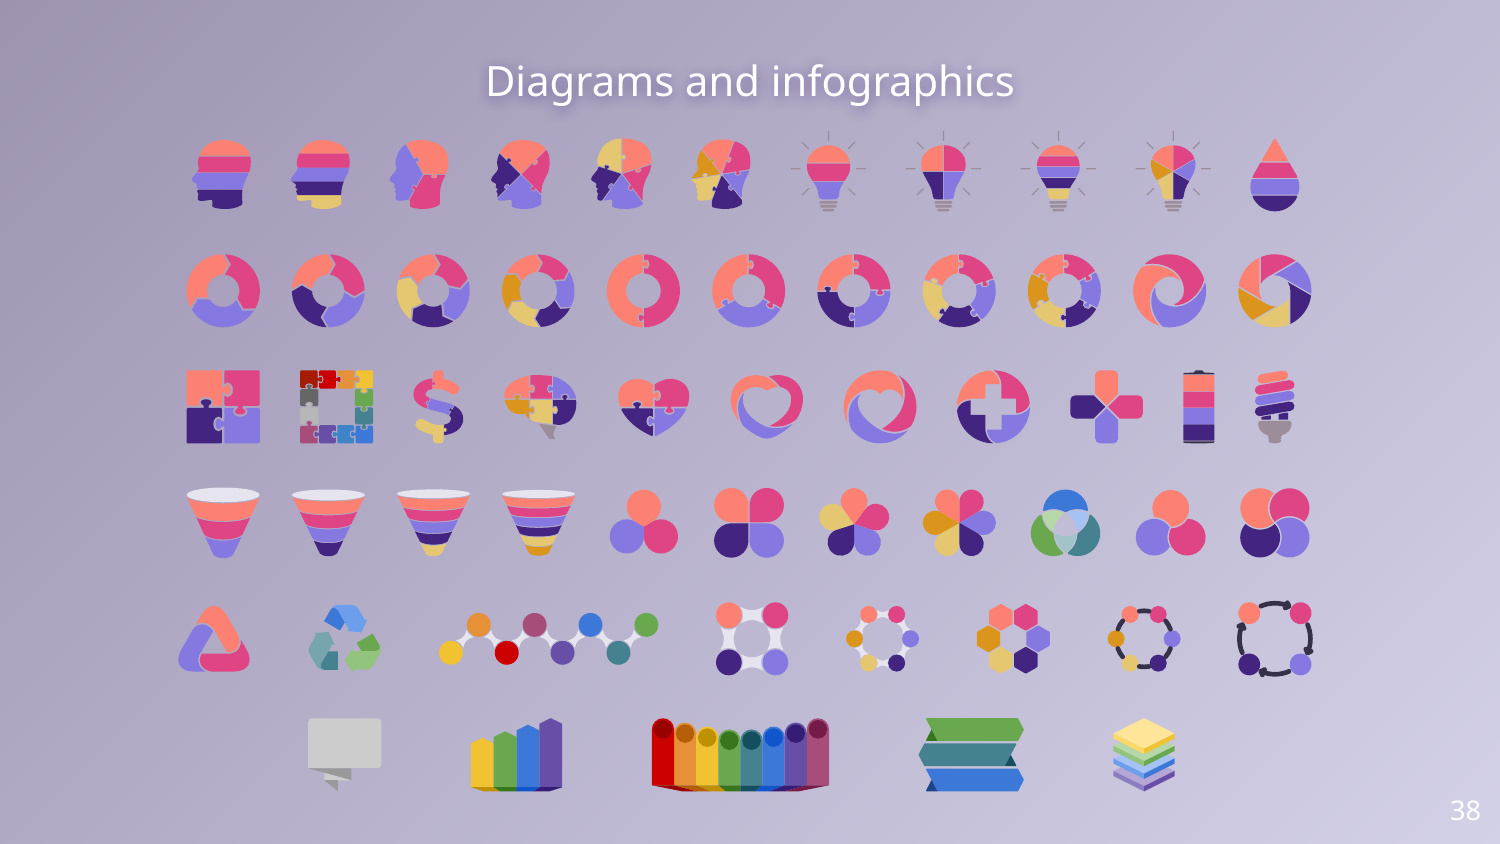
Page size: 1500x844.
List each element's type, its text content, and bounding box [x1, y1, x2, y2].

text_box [186, 487, 260, 559]
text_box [413, 370, 464, 444]
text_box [1238, 487, 1312, 558]
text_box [1027, 254, 1102, 328]
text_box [730, 374, 804, 439]
slide_number ‹#› [1391, 779, 1482, 844]
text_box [177, 605, 251, 672]
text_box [1183, 370, 1215, 444]
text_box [1132, 489, 1207, 556]
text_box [186, 370, 260, 444]
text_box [606, 489, 681, 557]
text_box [715, 601, 789, 676]
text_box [501, 489, 576, 556]
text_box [845, 605, 920, 672]
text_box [389, 137, 452, 212]
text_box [817, 487, 891, 558]
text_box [956, 370, 1031, 444]
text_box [290, 137, 351, 212]
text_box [922, 487, 997, 559]
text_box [606, 254, 681, 328]
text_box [396, 254, 470, 328]
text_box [291, 489, 366, 557]
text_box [1027, 489, 1102, 557]
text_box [690, 137, 752, 212]
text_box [291, 254, 365, 328]
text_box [918, 717, 1025, 792]
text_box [616, 377, 691, 437]
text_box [299, 370, 374, 444]
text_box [1238, 253, 1312, 328]
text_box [922, 254, 996, 328]
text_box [817, 253, 891, 328]
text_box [790, 130, 867, 212]
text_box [1238, 601, 1312, 676]
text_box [307, 718, 382, 792]
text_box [503, 374, 577, 440]
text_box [590, 137, 653, 212]
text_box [186, 254, 261, 328]
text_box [843, 370, 917, 444]
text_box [1254, 369, 1296, 444]
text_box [905, 130, 982, 212]
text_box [490, 137, 552, 212]
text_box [651, 717, 830, 792]
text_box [1113, 717, 1175, 792]
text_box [1020, 130, 1097, 212]
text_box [1070, 370, 1144, 444]
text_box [976, 603, 1051, 674]
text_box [711, 253, 786, 328]
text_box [1107, 605, 1181, 672]
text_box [1132, 254, 1207, 328]
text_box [470, 717, 563, 792]
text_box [438, 612, 659, 665]
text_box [1250, 137, 1300, 212]
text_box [191, 137, 252, 212]
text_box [1135, 130, 1212, 212]
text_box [712, 485, 786, 560]
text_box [308, 604, 382, 673]
title Diagrams and infographics [140, 40, 1360, 106]
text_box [501, 253, 576, 328]
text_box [396, 489, 471, 557]
